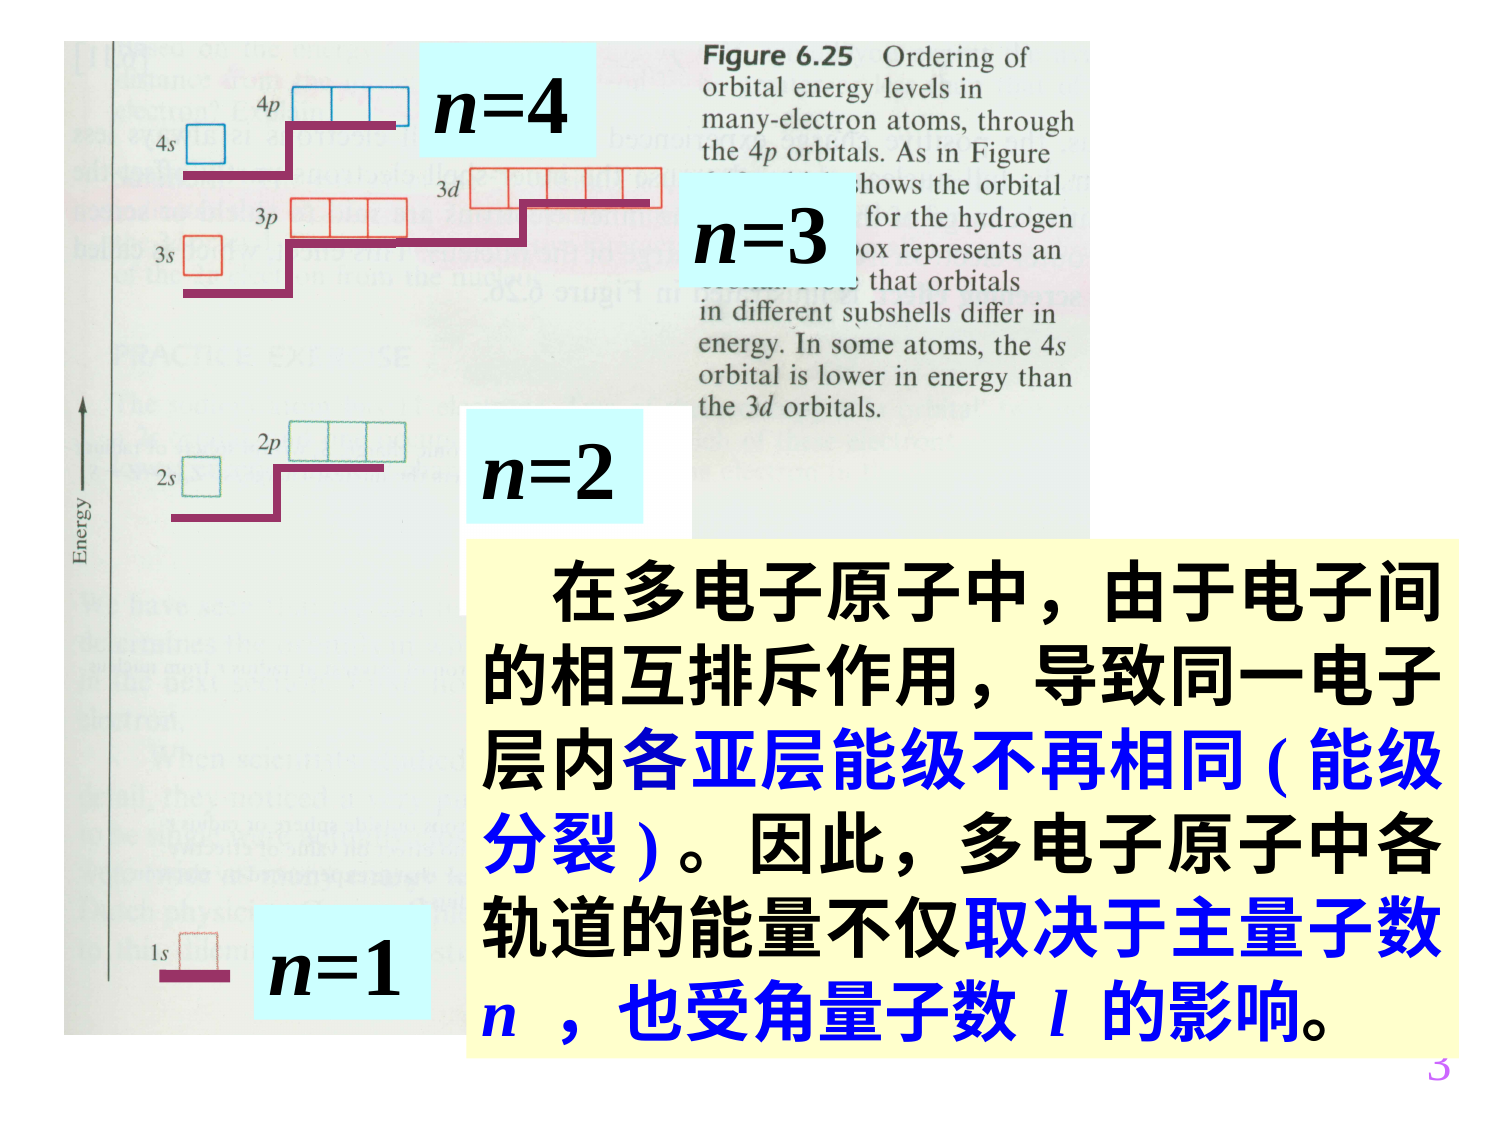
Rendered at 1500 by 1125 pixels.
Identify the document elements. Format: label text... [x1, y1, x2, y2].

list 在多电子原子中，由于电子间的相互排斥作用，导致同一电子层内各亚层能级不再相同(能级分裂)。因此，多电子原子中各轨道的能量不仅取决于主量子数 n ，也受角量子数 l 的影响。 [466, 538, 1459, 1059]
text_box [182, 243, 396, 294]
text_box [170, 467, 384, 518]
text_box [395, 203, 650, 243]
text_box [182, 125, 396, 176]
picture [64, 41, 1090, 1035]
